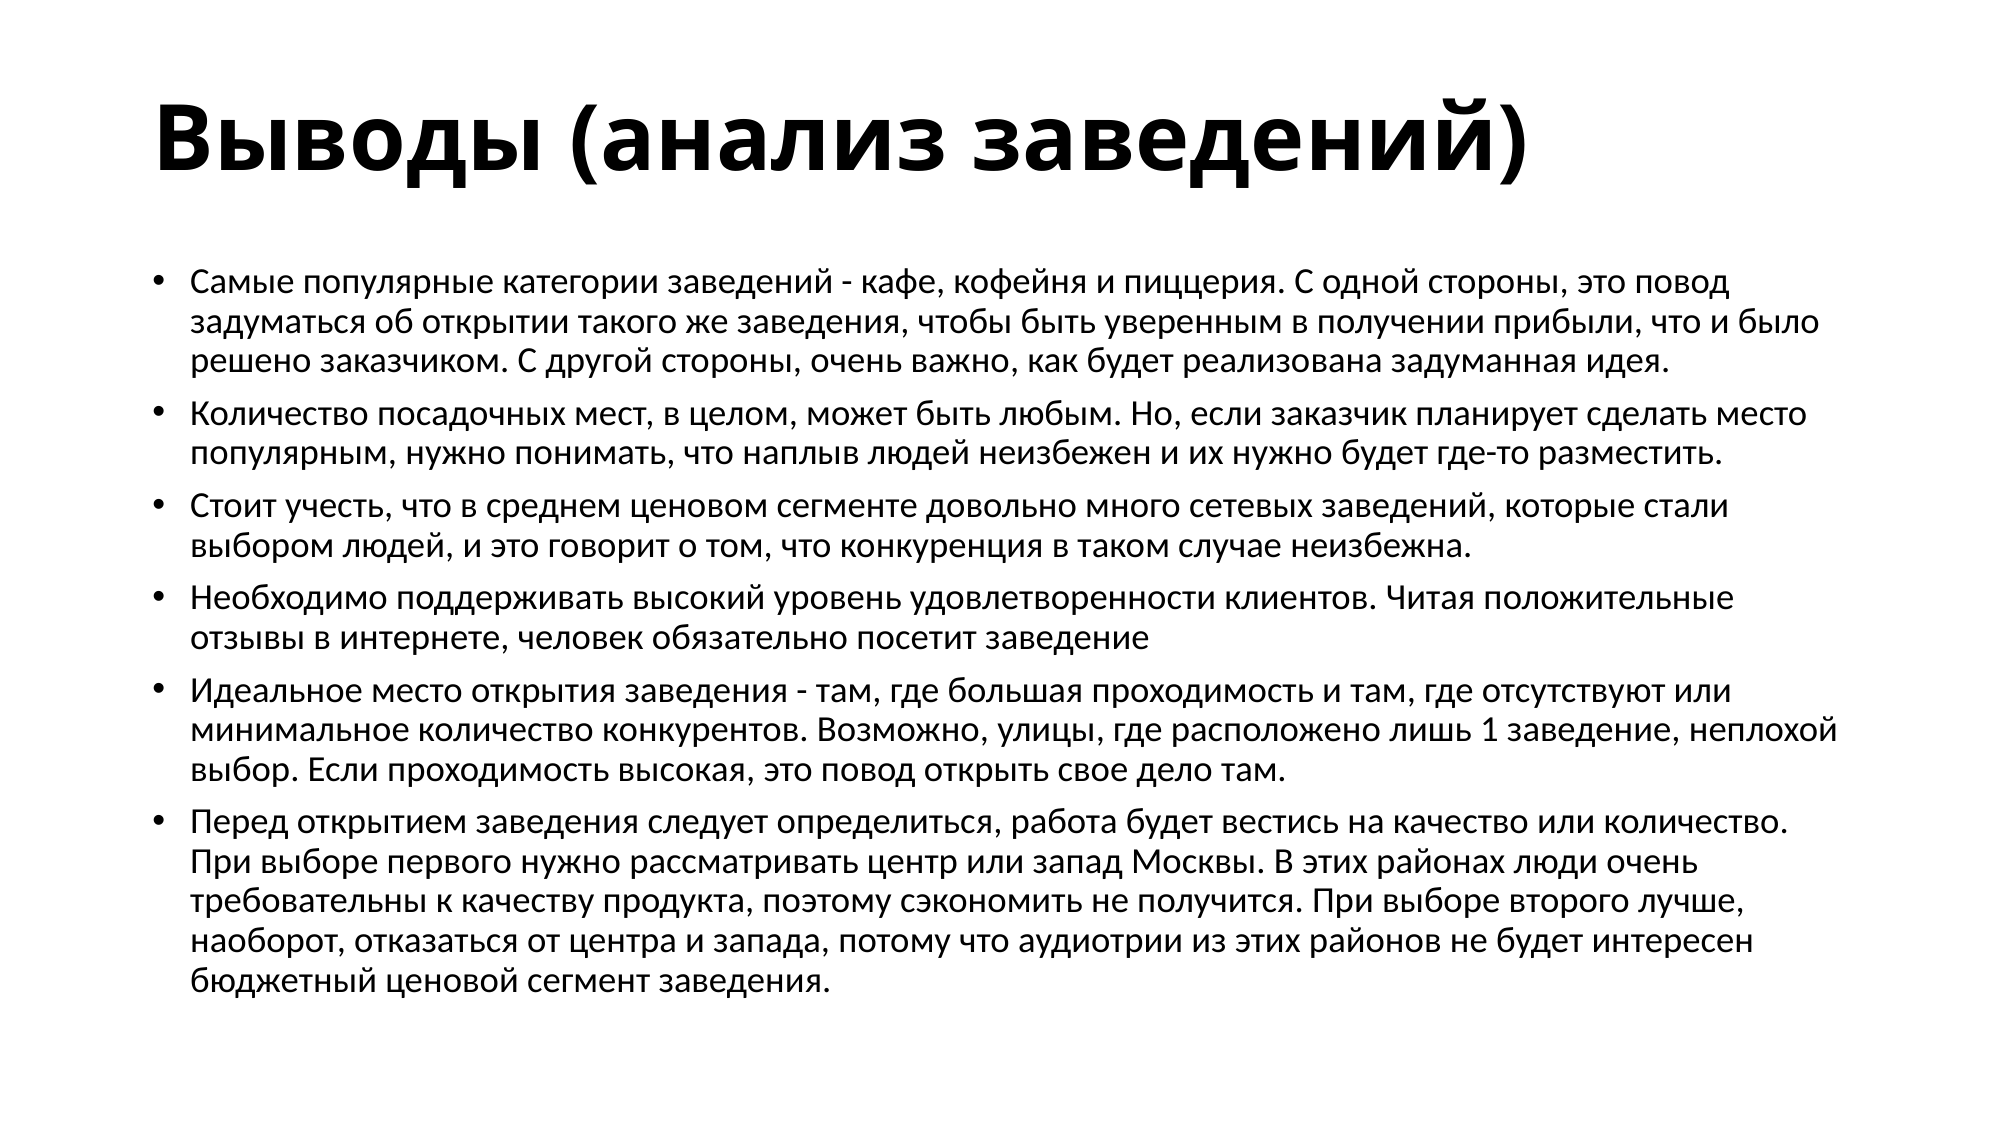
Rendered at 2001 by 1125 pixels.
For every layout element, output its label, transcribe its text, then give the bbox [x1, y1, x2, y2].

title Выводы (анализ заведений) [137, 59, 1863, 222]
list Самые популярные категории заведений - кафе, кофейня и пиццерия. С одной стороны, это повод задуматься об открытии такого же заведения, чтобы быть уверенным в получении прибыли, что и было решено заказчиком. С другой стороны, очень важно, как будет реализована задуманная идея. Количество посадочных мест, в целом, может быть любым. Но, если заказчик планирует сделать место популярным, нужно понимать, что наплыв людей неизбежен и их нужно будет где-то разместить. Стоит учесть, что в среднем ценовом сегменте довольно много сетевых заведений, которые стали выбором людей, и это говорит о том, что конкуренция в таком случае неизбежна. Необходимо поддерживать высокий уровень удовлетворенности клиентов. Читая положительные отзывы в интернете, человек обязательно посетит заведение Идеальное место открытия заведения - там, где большая проходимость и там, где отсутствуют или минимальное количество конкурентов. Возможно, улицы, где расположено лишь 1 заведение, неплохой выбор. Если проходимость высокая, это повод открыть свое дело там. Перед открытием заведения следует определиться, работа будет вестись на качество или количество. При выборе первого нужно рассматривать центр или запад Москвы. В этих районах люди очень требовательны к качеству продукта, поэтому сэкономить не получится. При выборе второго лучше, наоборот, отказаться от центра и запада, потому что аудиотрии из этих районов не будет интересен бюджетный ценовой сегмент заведения. [137, 254, 1863, 1014]
